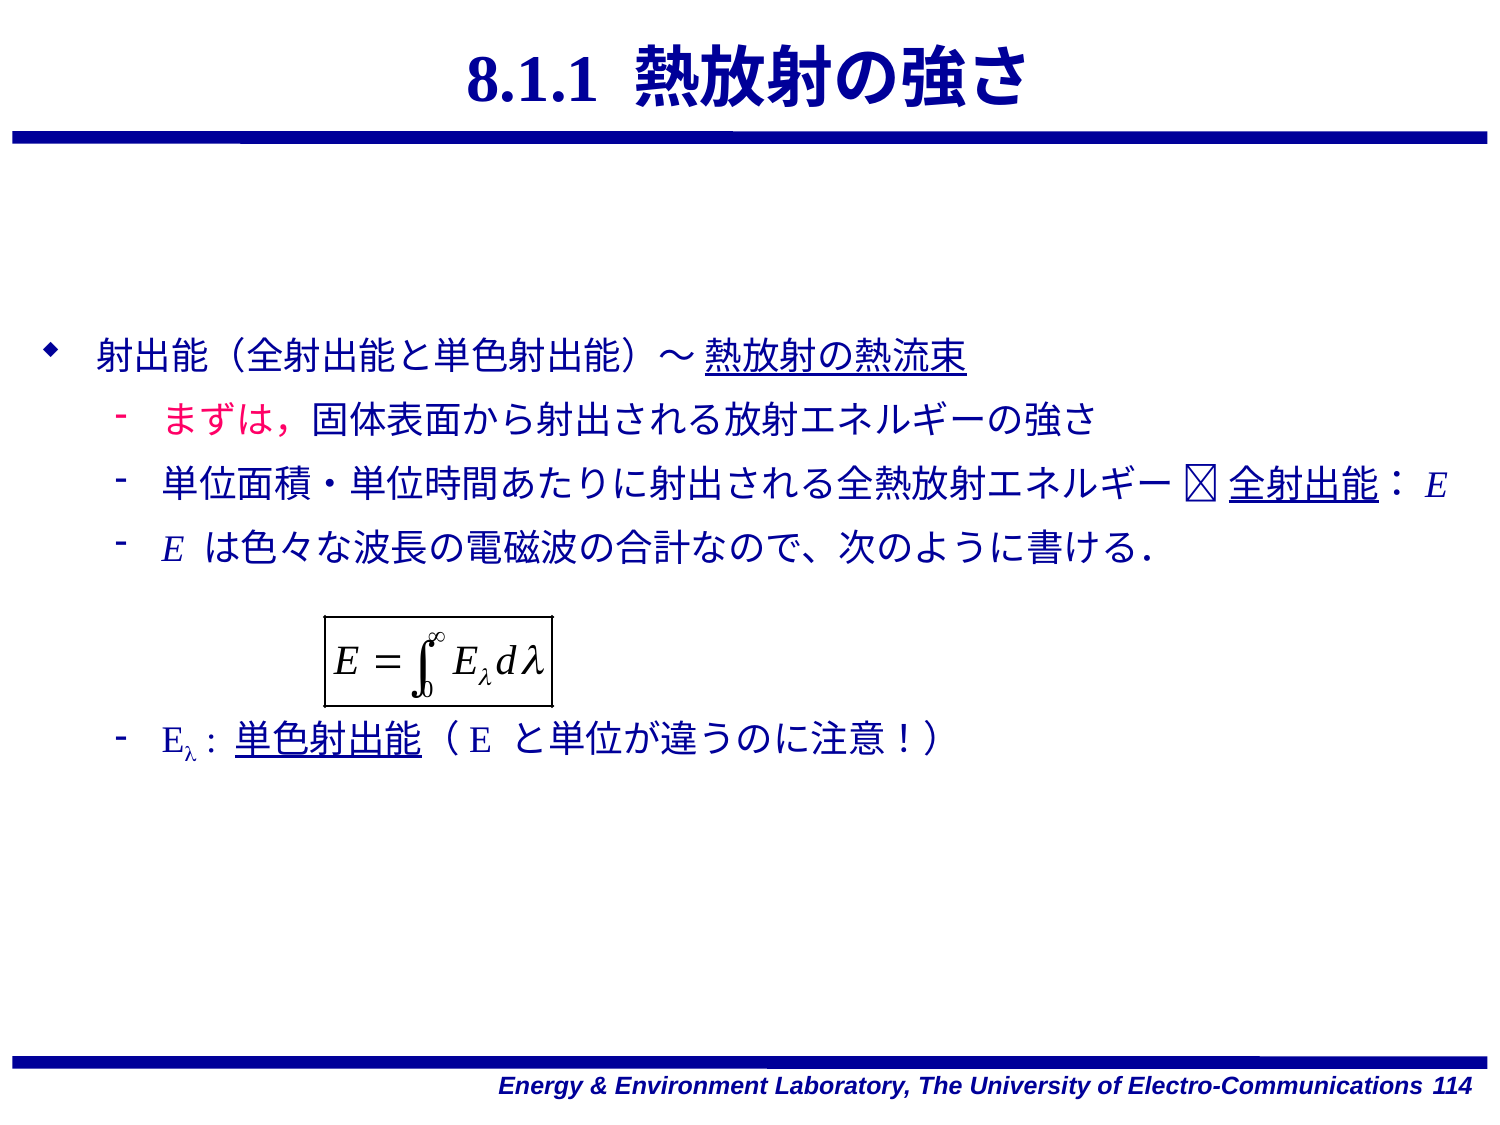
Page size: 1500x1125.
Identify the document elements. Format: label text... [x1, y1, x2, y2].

title 8.1.1 熱放射の強さ [12, 12, 1488, 138]
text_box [319, 610, 560, 713]
list 射出能（全射出能と単色射出能）～ 熱放射の熱流束 まずは，固体表面から射出される放射エネルギーの強さ 単位面積・単位時間あたりに射出される全熱放射エネルギー  全射出能：E E は色々な波長の電磁波の合計なので、次のように書ける． El : 単色射出能（E と単位が違うのに注意！） [24, 324, 1475, 838]
